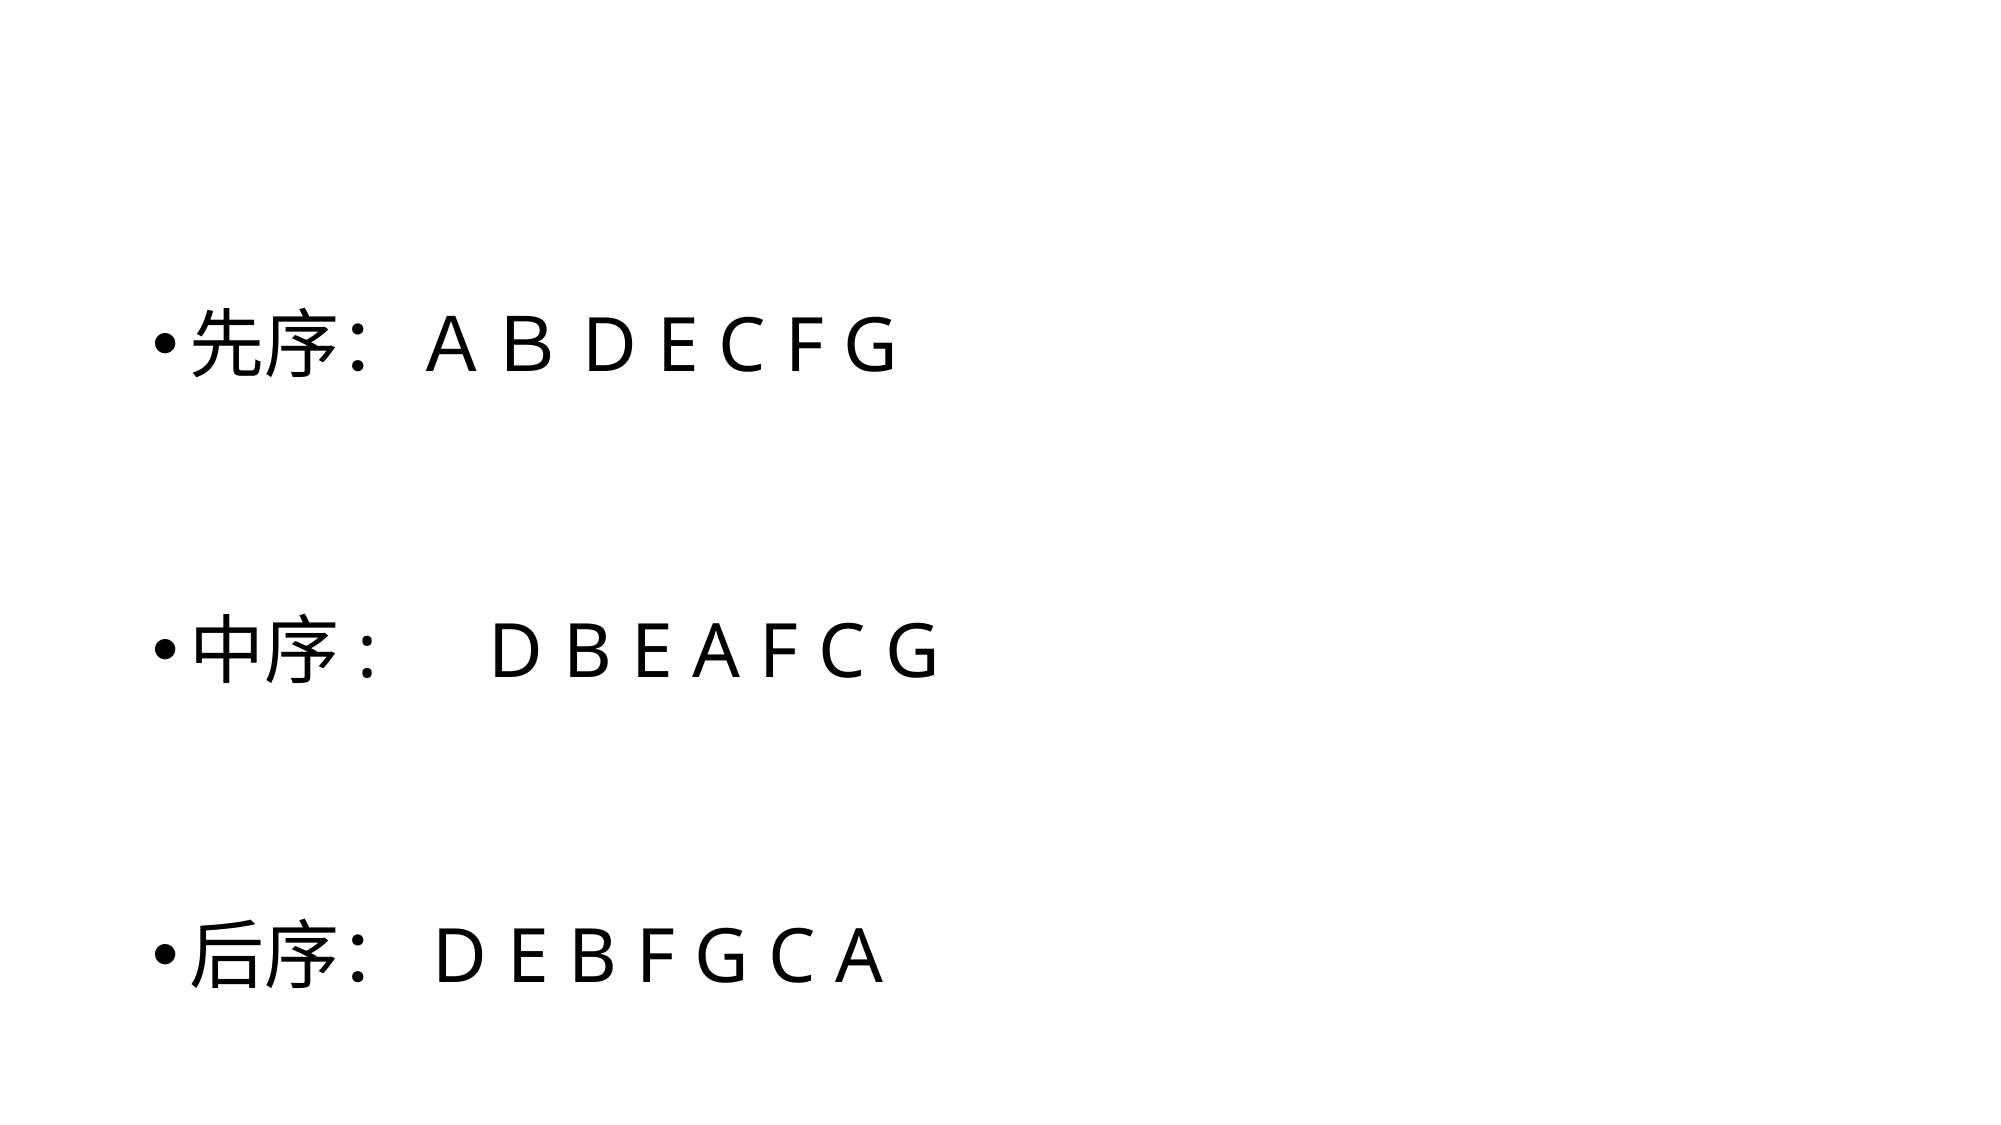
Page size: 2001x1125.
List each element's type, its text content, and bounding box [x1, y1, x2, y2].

list 先序：ＡＢD E C F G 中序: D B E A F C G 后序：D E B F G C A [137, 299, 1863, 1014]
